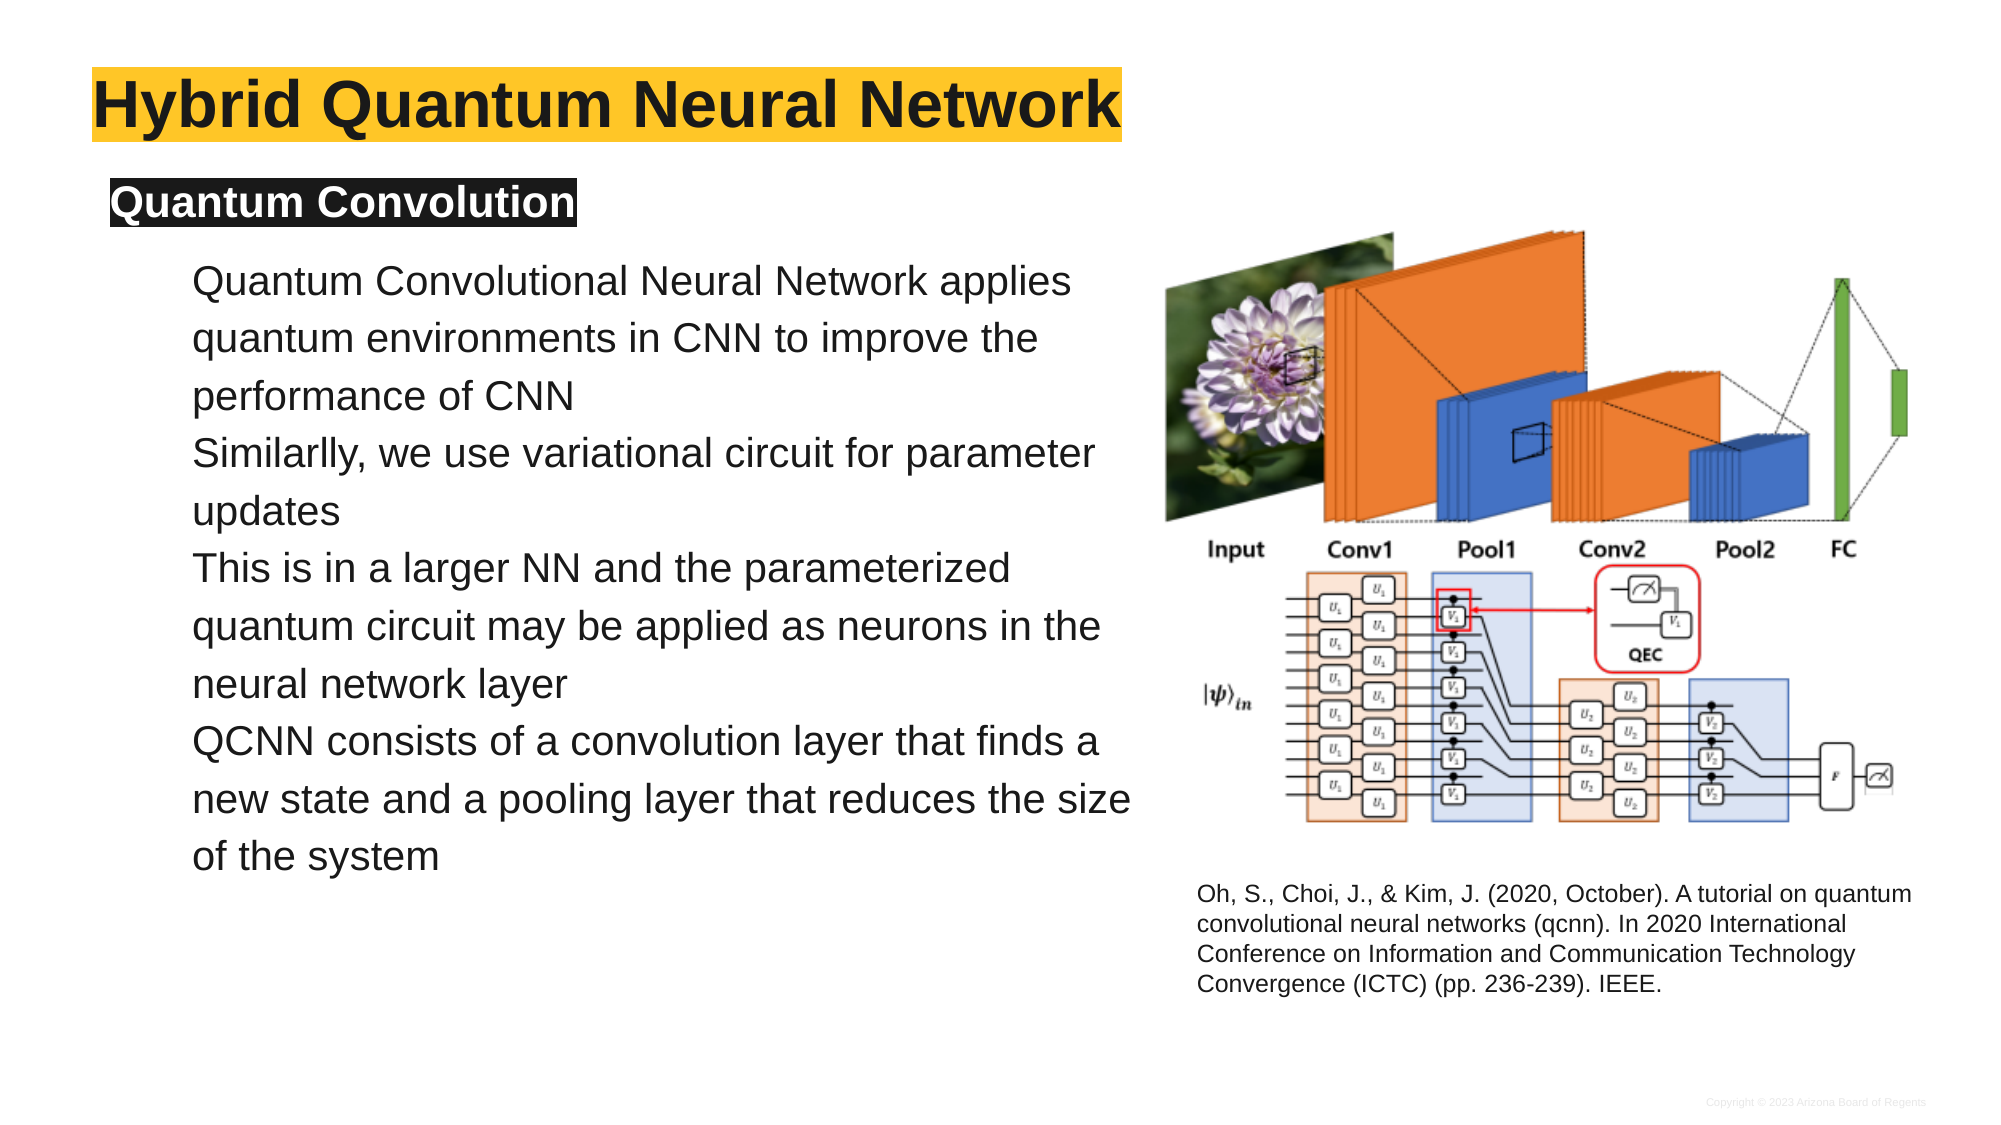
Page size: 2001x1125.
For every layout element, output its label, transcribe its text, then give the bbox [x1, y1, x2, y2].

list Quantum Convolutional Neural Network applies quantum environments in CNN to improve the performance of CNN Similarlly, we use variational circuit for parameter updates This is in a larger NN and the parameterized quantum circuit may be applied as neurons in the neural network layer QCNN consists of a convolution layer that finds a new state and a pooling layer that reduces the size of the system [92, 246, 1167, 1056]
subtitle Quantum Convolution [92, 165, 1927, 228]
title Hybrid Quantum Neural Network [92, 69, 1932, 166]
text_box Oh, S., Choi, J., & Kim, J. (2020, October). A tutorial on quantum convolutional neural networks (qcnn). In 2020 International Conference on Information and Communication Technology Convergence (ICTC) (pp. 236-239). IEEE. [1182, 870, 1979, 1005]
picture [1134, 183, 1932, 838]
